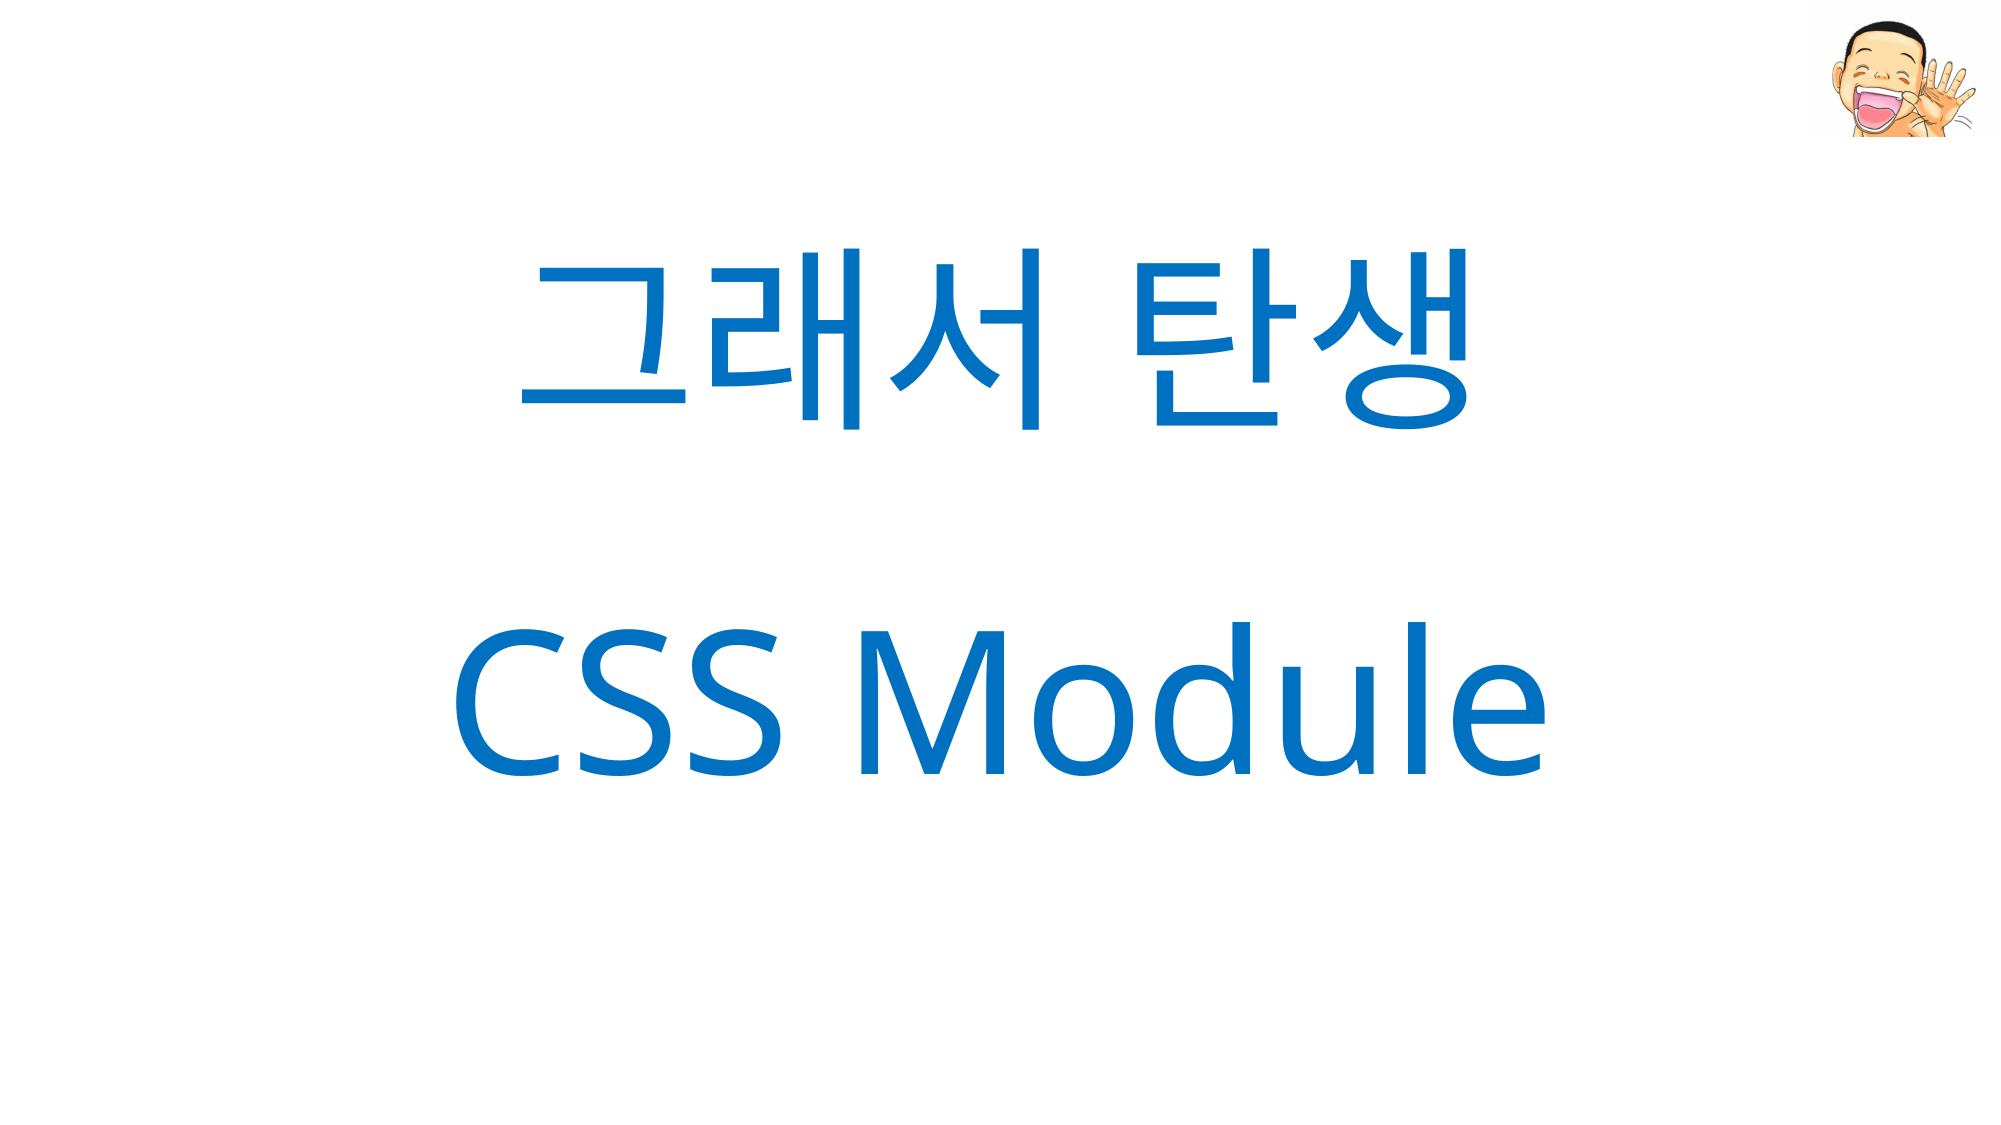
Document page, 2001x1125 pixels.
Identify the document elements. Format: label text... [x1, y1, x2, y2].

picture [1808, 0, 2000, 86]
text_box 그래서 탄생 CSS Module [0, 86, 2000, 822]
